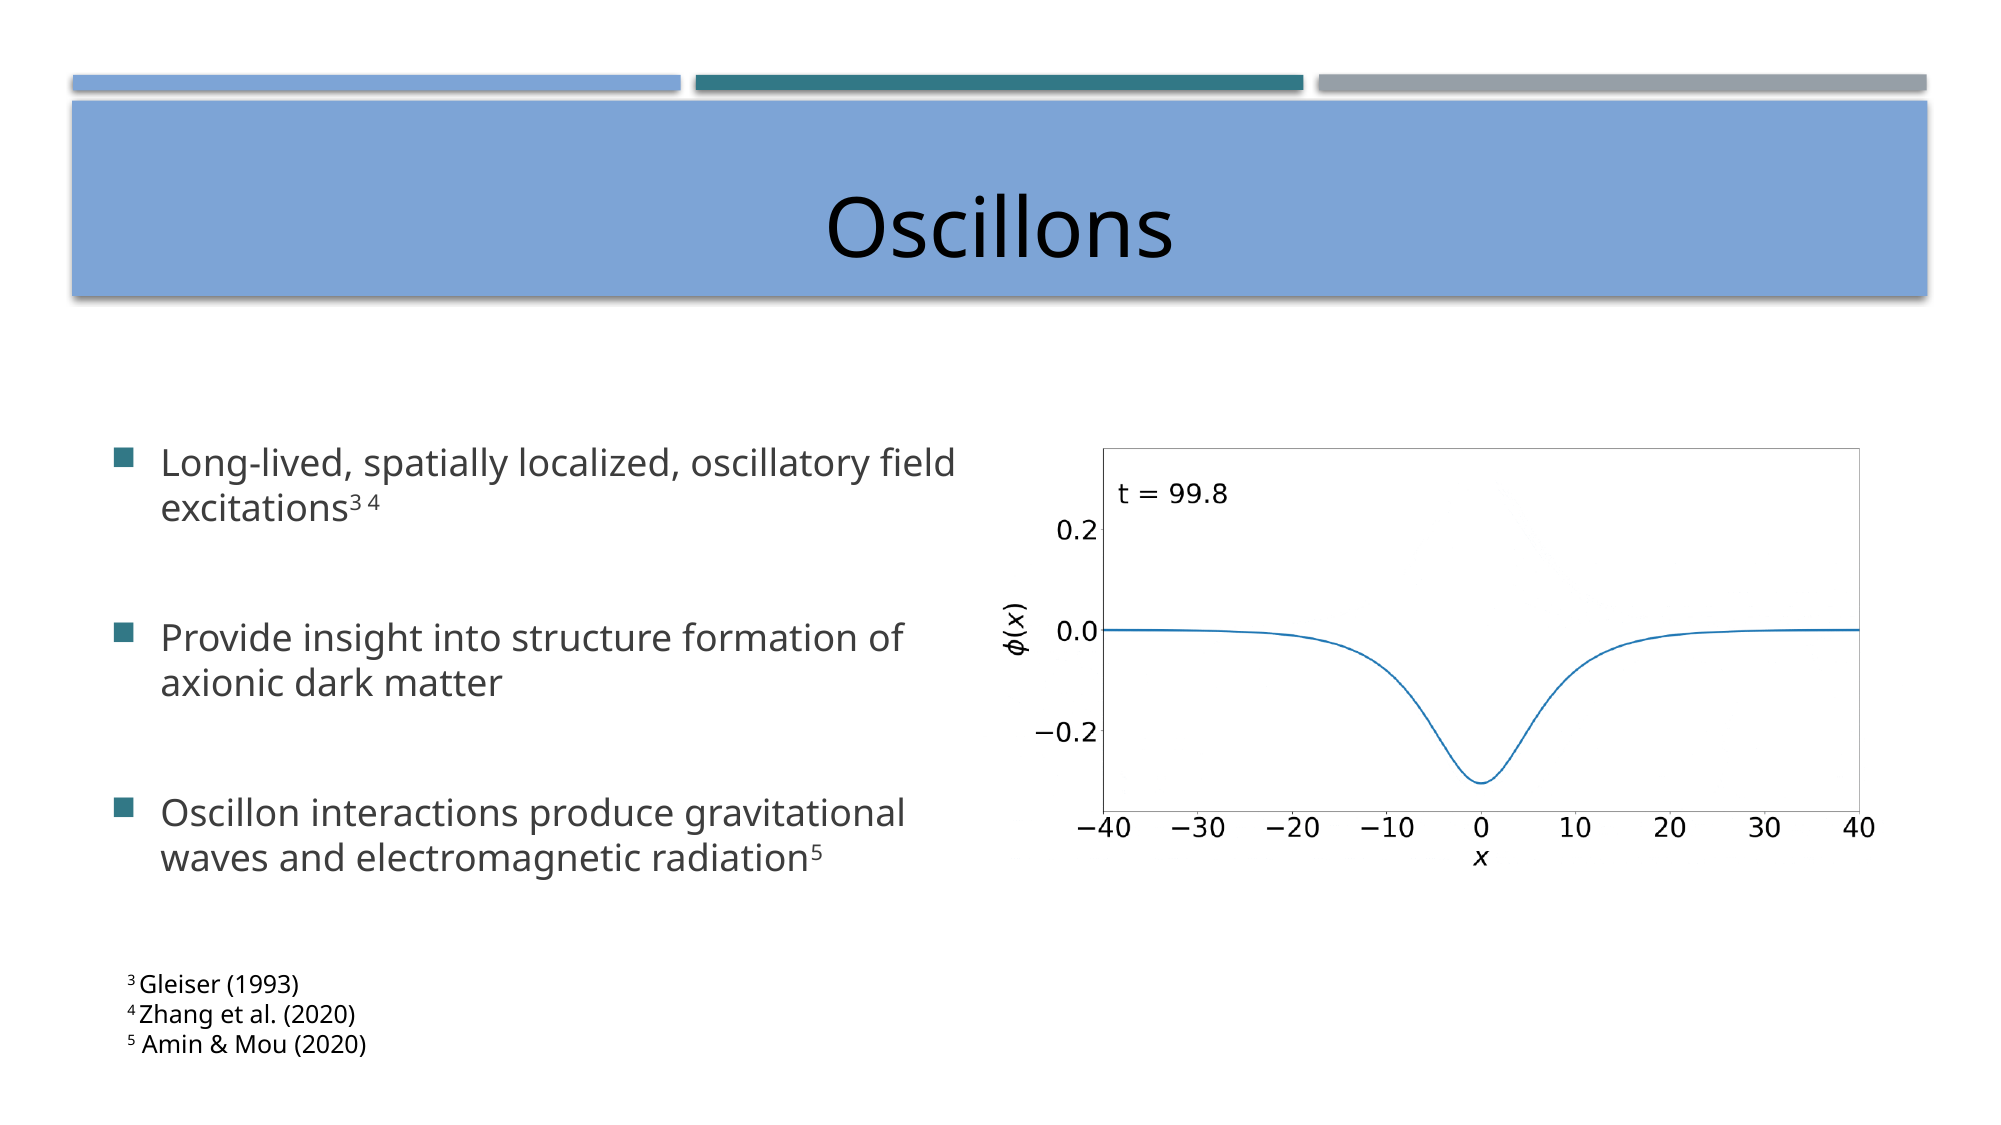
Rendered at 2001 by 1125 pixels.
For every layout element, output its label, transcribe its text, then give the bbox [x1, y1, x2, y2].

list Long-lived, spatially localized, oscillatory field excitations3 4 Provide insight into structure formation of axionic dark matter Oscillon interactions produce gravitational waves and electromagnetic radiation5 [95, 357, 1000, 962]
text_box 3 Gleiser (1993) 4 Zhang et al. (2020) 5 Amin & Mou (2020) [112, 961, 756, 1066]
picture [972, 418, 1906, 900]
title Oscillons [95, 115, 1905, 282]
